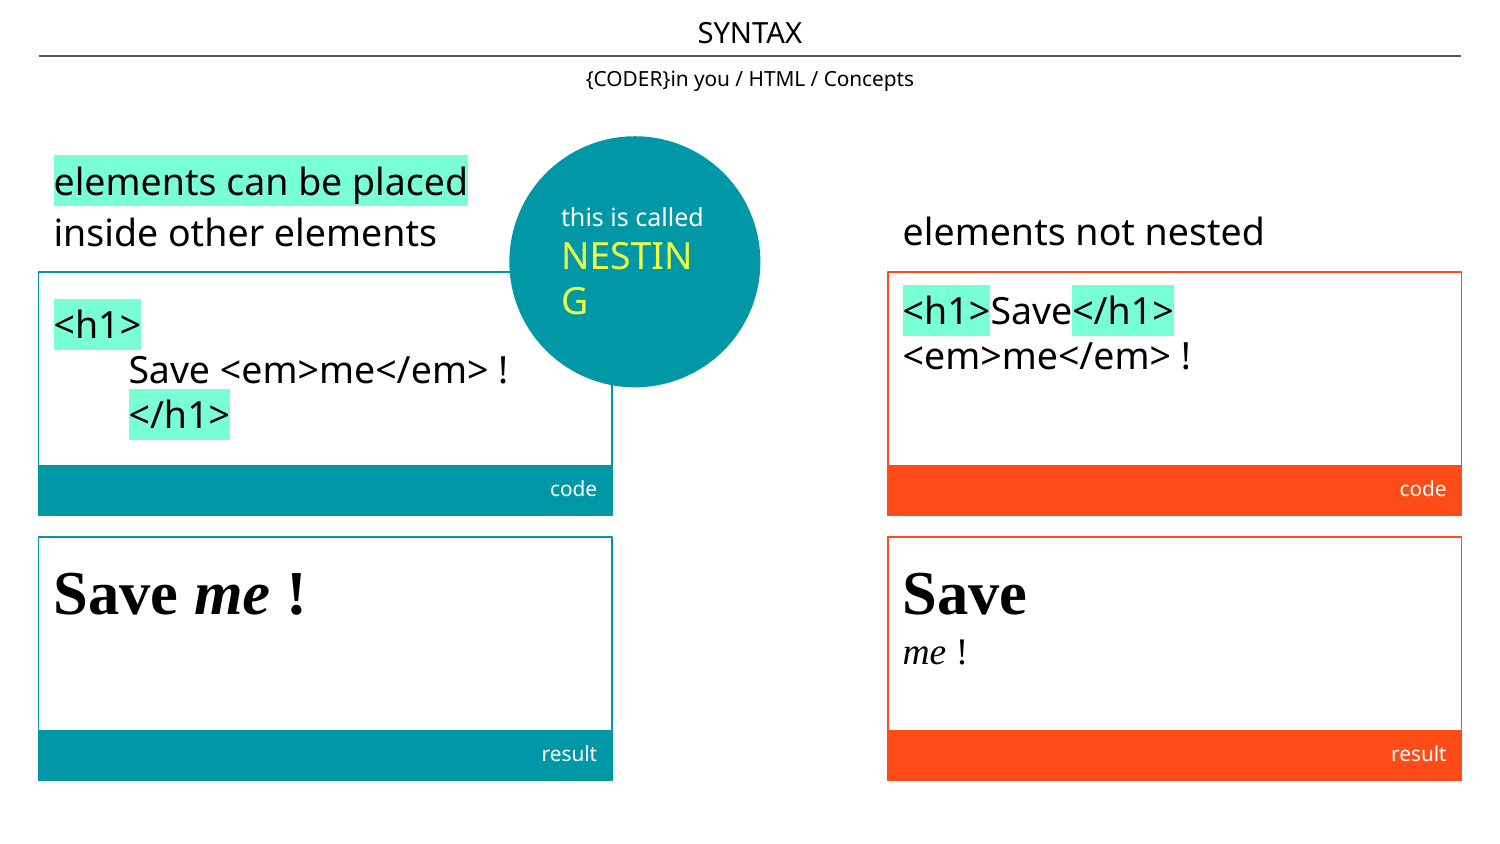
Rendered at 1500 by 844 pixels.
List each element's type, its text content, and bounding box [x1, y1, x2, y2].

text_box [38, 536, 613, 781]
title {CODER}in you / HTML / Concepts [475, 65, 1025, 106]
text_box this is called NESTING [509, 136, 761, 388]
text_box elements not nested [887, 195, 1462, 265]
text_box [887, 536, 1462, 781]
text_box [887, 271, 1462, 516]
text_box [38, 271, 613, 516]
text_box elements can be placed inside other elements [38, 148, 510, 270]
text_box SYNTAX [475, 0, 1025, 55]
